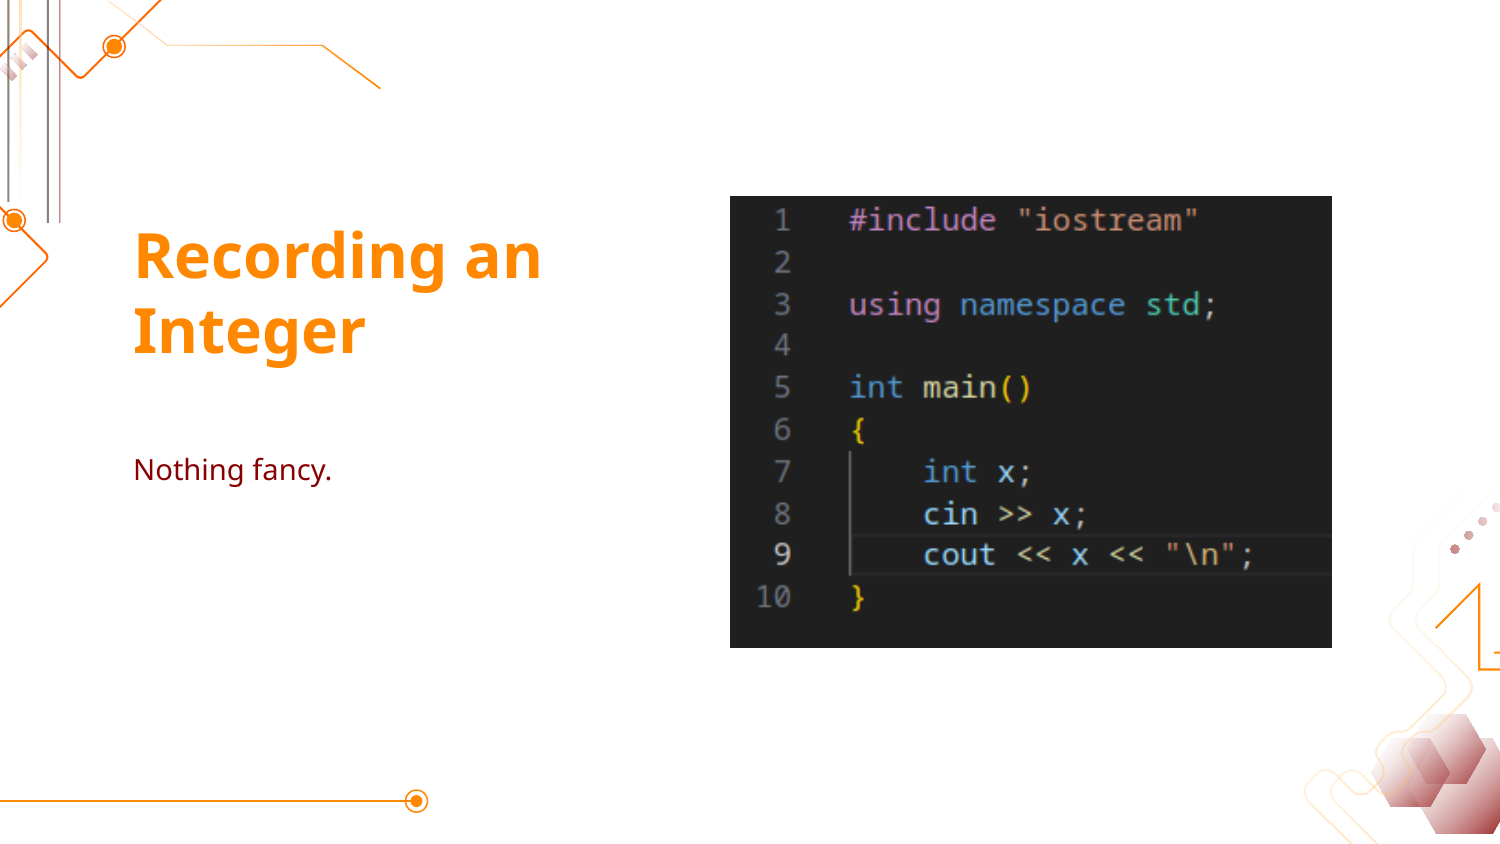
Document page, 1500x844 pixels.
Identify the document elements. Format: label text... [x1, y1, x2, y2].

subtitle Nothing fancy. [118, 431, 635, 693]
title Recording an Integer [118, 150, 635, 382]
picture [678, 88, 1384, 757]
